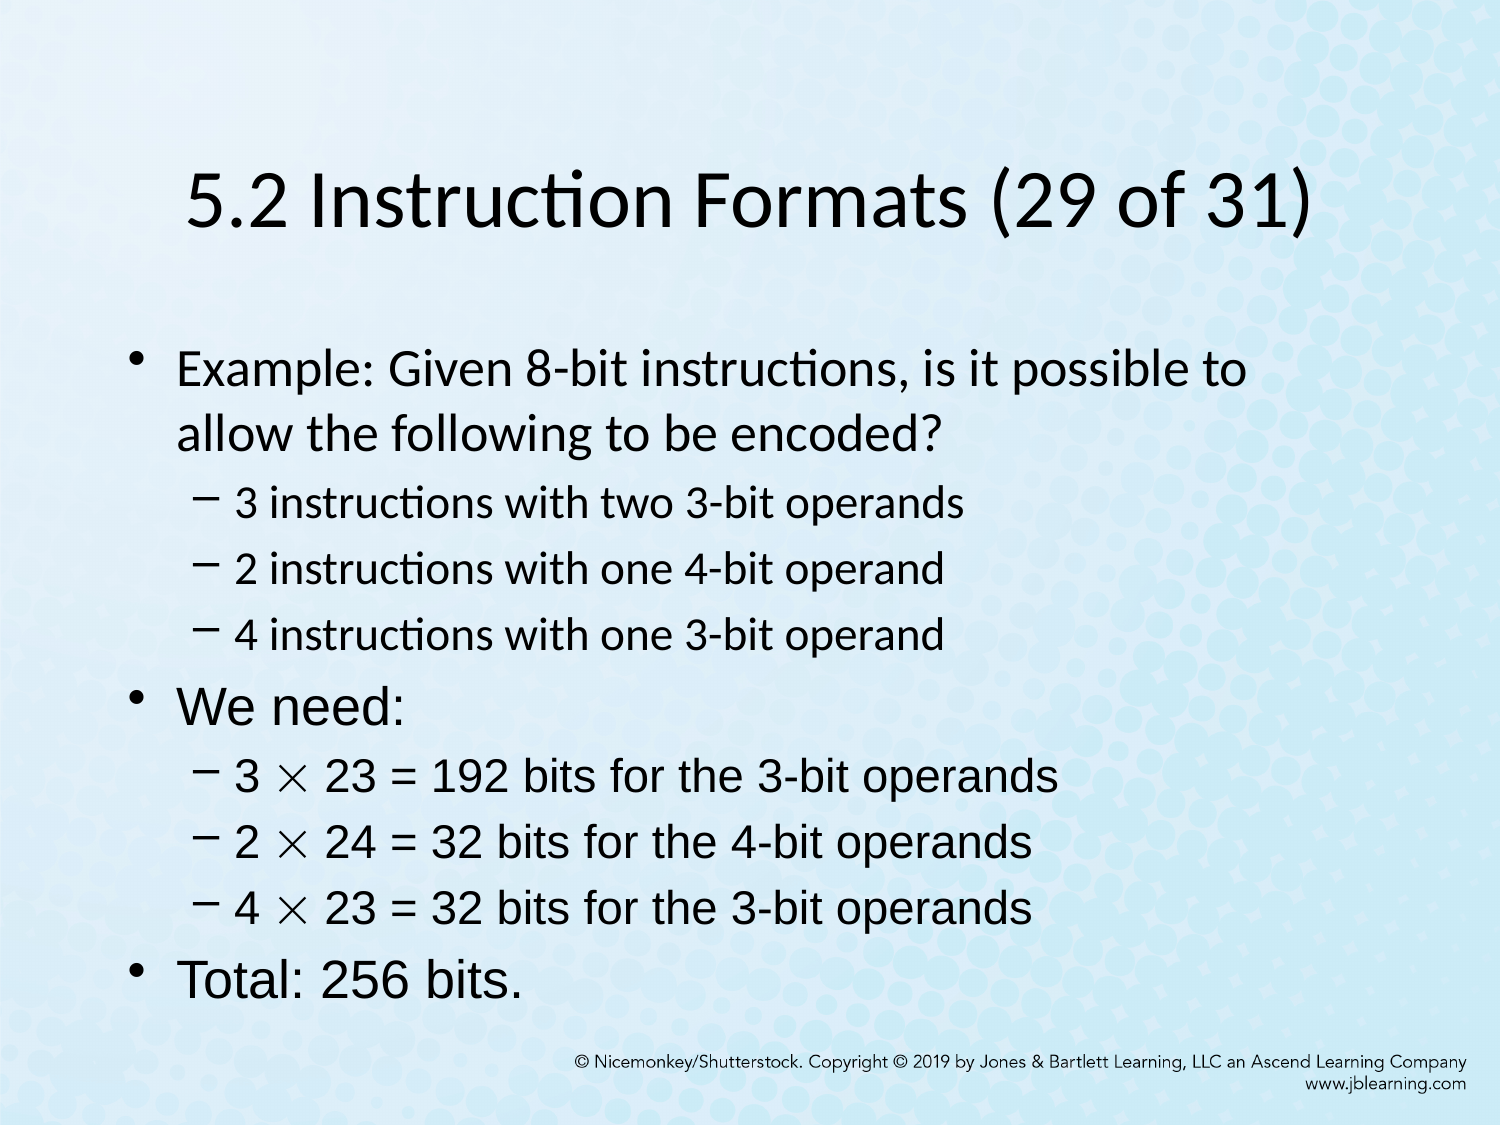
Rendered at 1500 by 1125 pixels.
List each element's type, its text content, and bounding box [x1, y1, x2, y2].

picture [0, 0, 1500, 1125]
list Example: Given 8-bit instructions, is it possible to allow the following to be encoded? 3 instructions with two 3-bit operands 2 instructions with one 4-bit operand 4 instructions with one 3-bit operand We need: 3  23 = 192 bits for the 3-bit operands 2  24 = 32 bits for the 4-bit operands 4  23 = 32 bits for the 3-bit operands Total: 256 bits. [112, 324, 1388, 1025]
title 5.2 Instruction Formats (29 of 31) [112, 99, 1388, 288]
